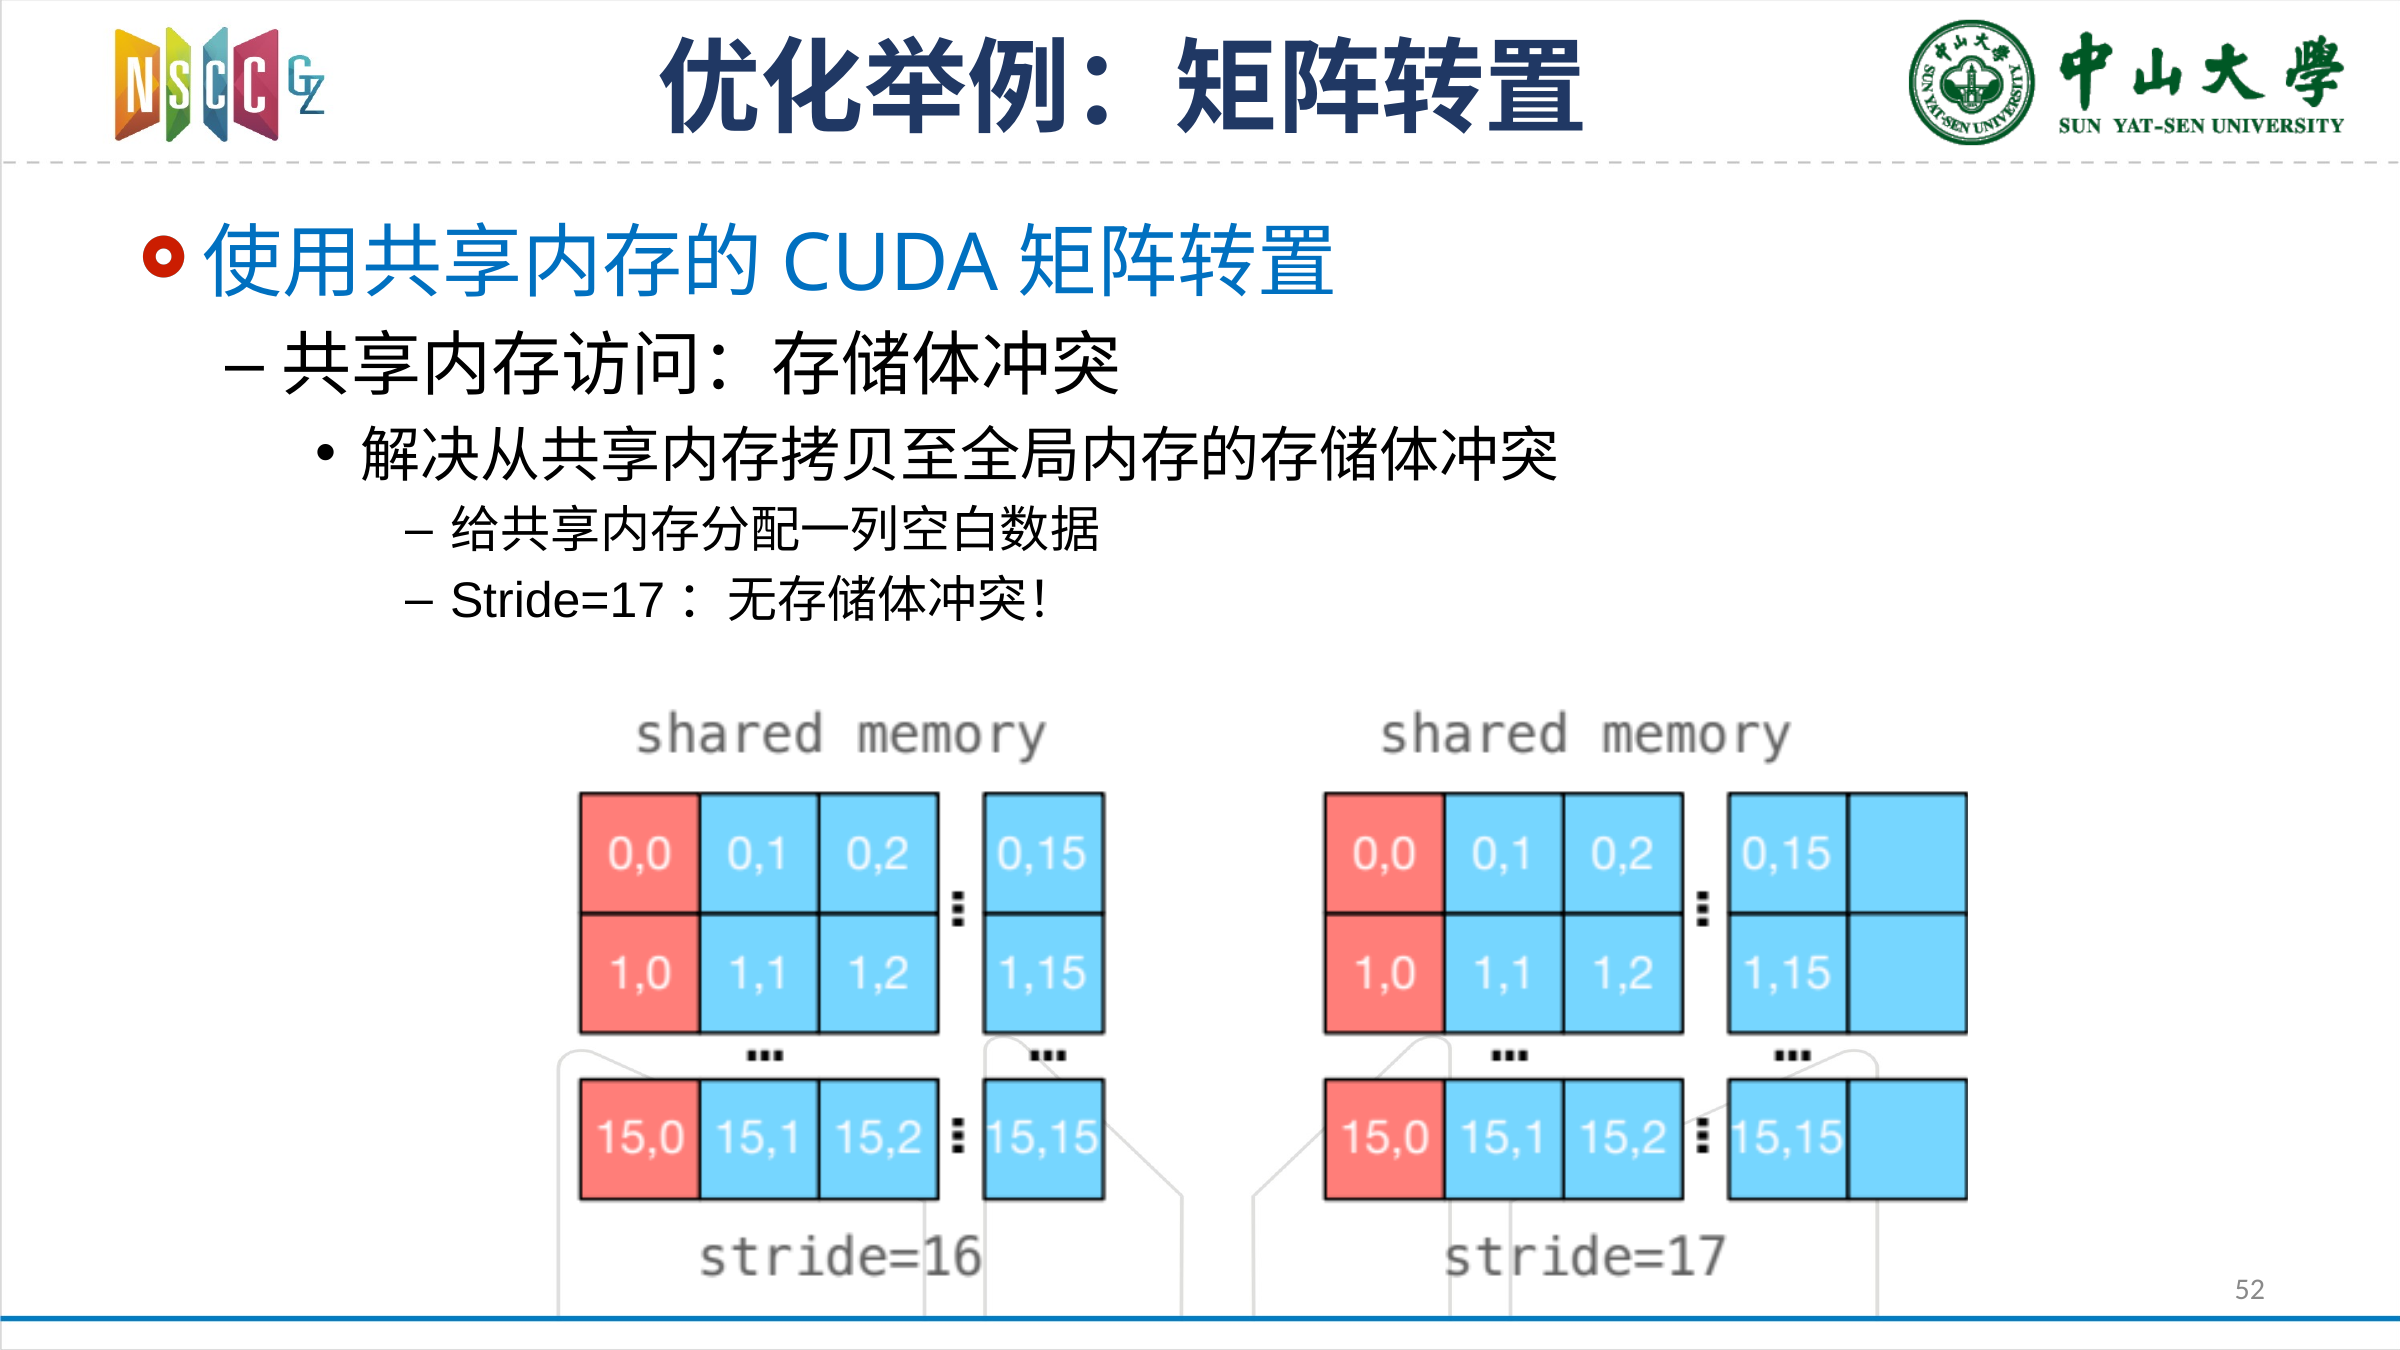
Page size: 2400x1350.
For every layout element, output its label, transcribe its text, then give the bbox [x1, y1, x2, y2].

slide_number 52 [1719, 1251, 2280, 1324]
list 使用共享内存的CUDA矩阵转置 共享内存访问：存储体冲突 解决从共享内存拷贝至全局内存的存储体冲突 给共享内存分配一列空白数据 Stride=17：无存储体冲突！ [120, 202, 2280, 1206]
picture [0, 0, 2400, 1350]
title 优化举例：矩阵转置 [349, 13, 1897, 153]
